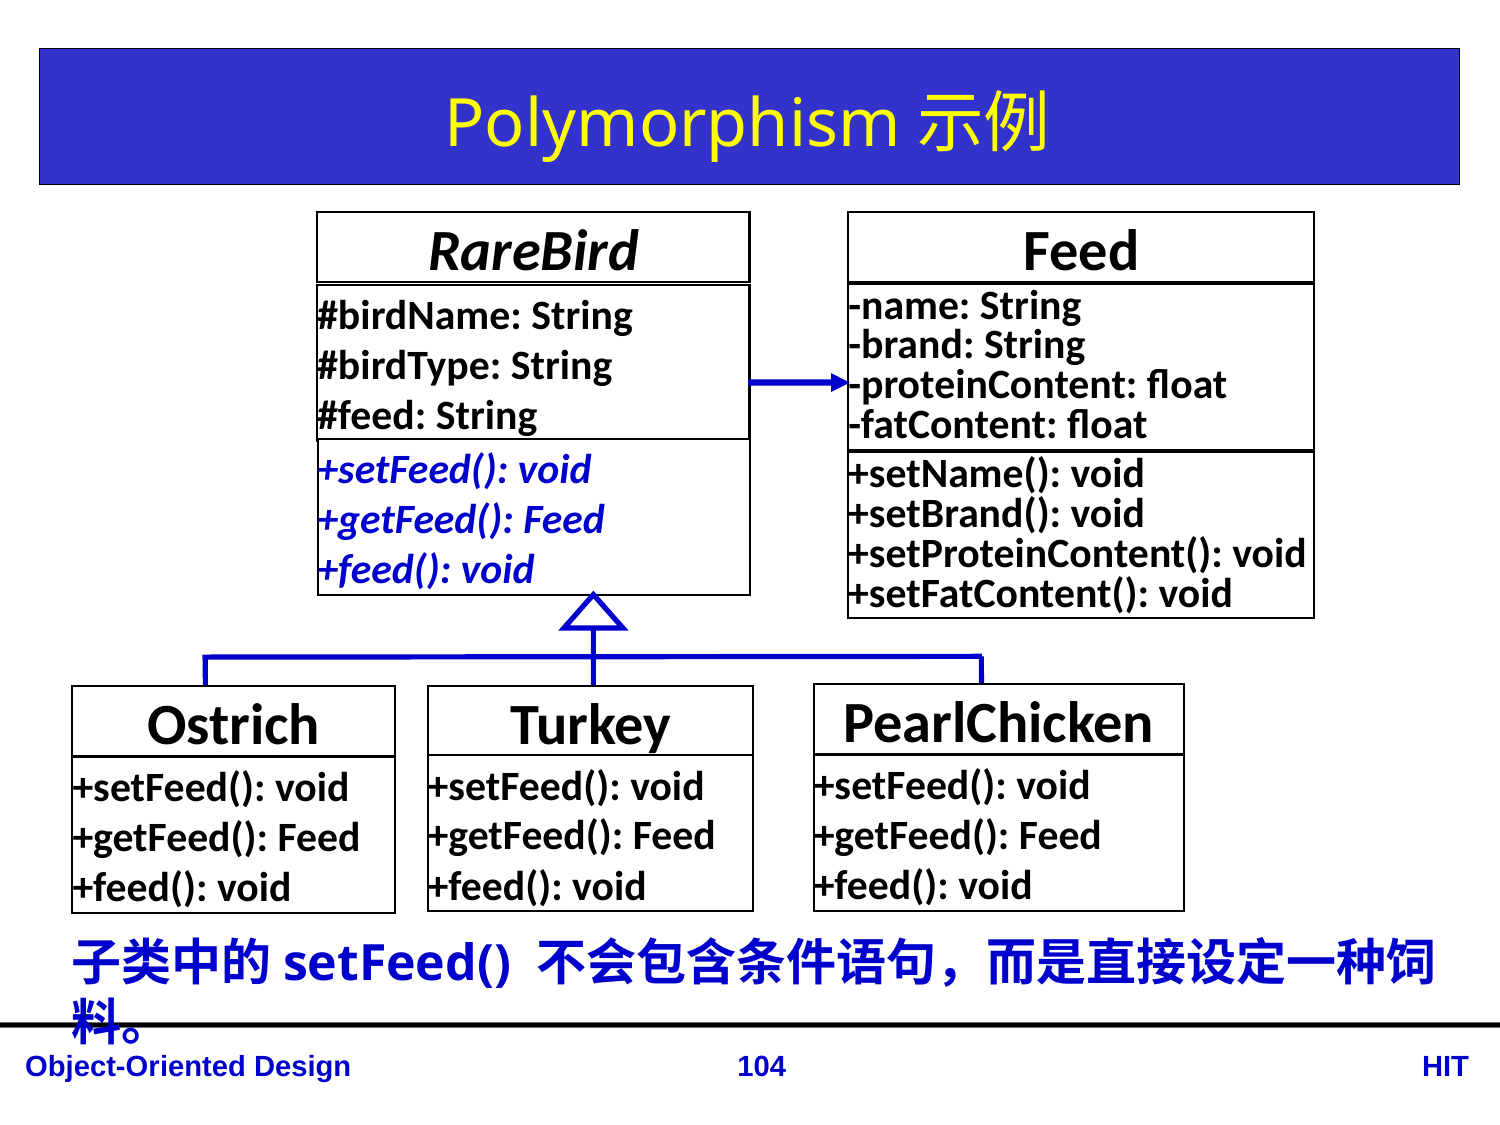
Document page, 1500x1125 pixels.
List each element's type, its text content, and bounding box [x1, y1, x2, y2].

text_box Turkey [428, 686, 754, 755]
text_box #birdName: String #birdType: String #feed: String [317, 284, 750, 439]
text_box Feed [848, 211, 1315, 283]
title Polymorphism示例 [38, 54, 1457, 185]
text_box RareBird [317, 211, 750, 283]
text_box [748, 376, 850, 389]
text_box +setFeed(): void +getFeed(): Feed +feed(): void [813, 755, 1184, 911]
text_box +setFeed(): void +getFeed(): Feed +feed(): void [317, 439, 750, 596]
text_box +setFeed(): void +getFeed(): Feed +feed(): void [72, 756, 395, 913]
text_box [563, 594, 623, 686]
text_box +setFeed(): void +getFeed(): Feed +feed(): void [427, 755, 754, 912]
text_box +setName(): void +setBrand(): void +setProteinContent(): void +setFatContent(): void [848, 452, 1315, 619]
text_box -name: String -brand: String -proteinContent: float -fatContent: float [848, 284, 1315, 450]
text_box PearlChicken [813, 683, 1184, 754]
text_box Ostrich [72, 686, 395, 756]
text_box 子类中的setFeed() 不会包含条件语句，而是直接设定一种饲料。 [56, 923, 1500, 1059]
